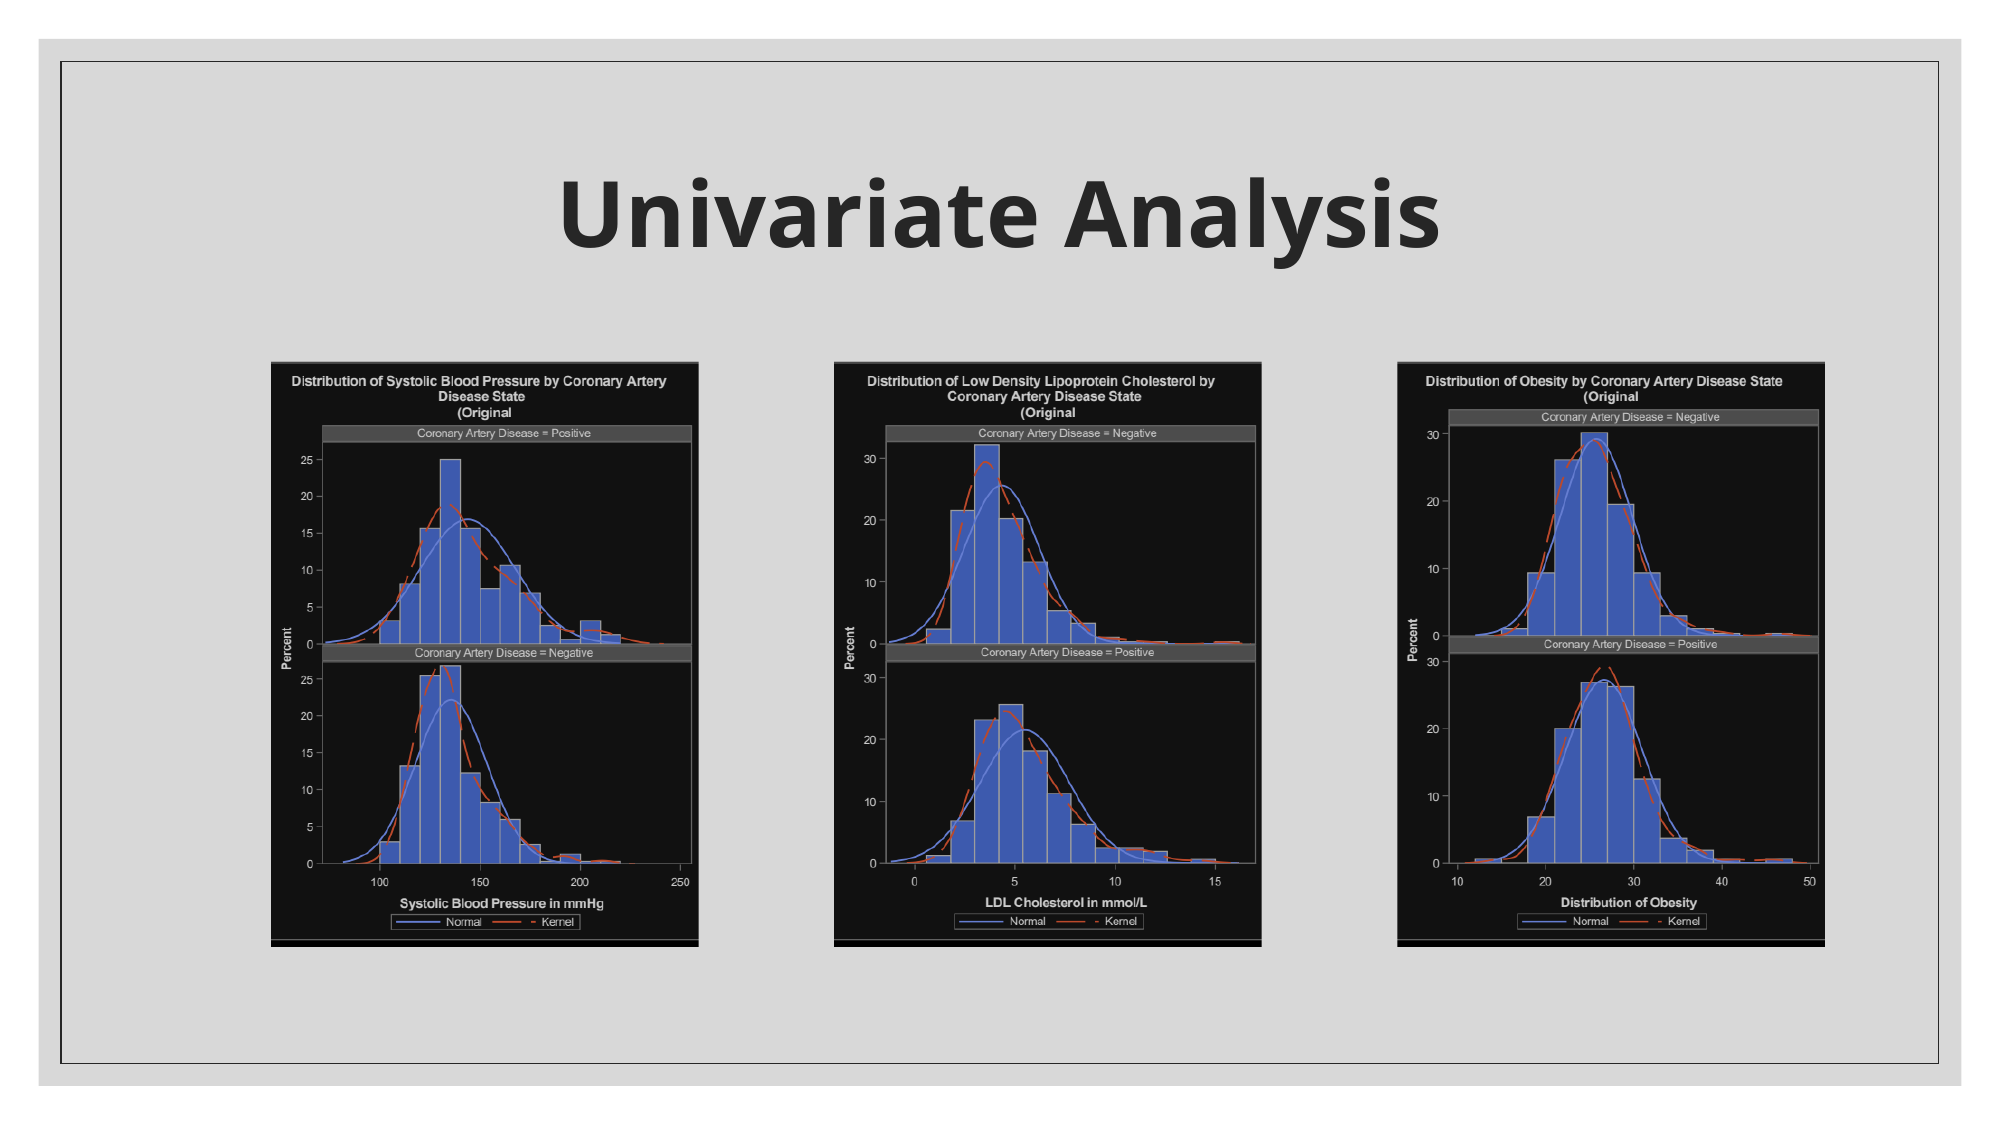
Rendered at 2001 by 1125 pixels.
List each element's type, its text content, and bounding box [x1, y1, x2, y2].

picture [1397, 340, 1825, 947]
title Univariate Analysis [174, 105, 1825, 331]
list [834, 340, 1262, 947]
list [270, 340, 699, 947]
